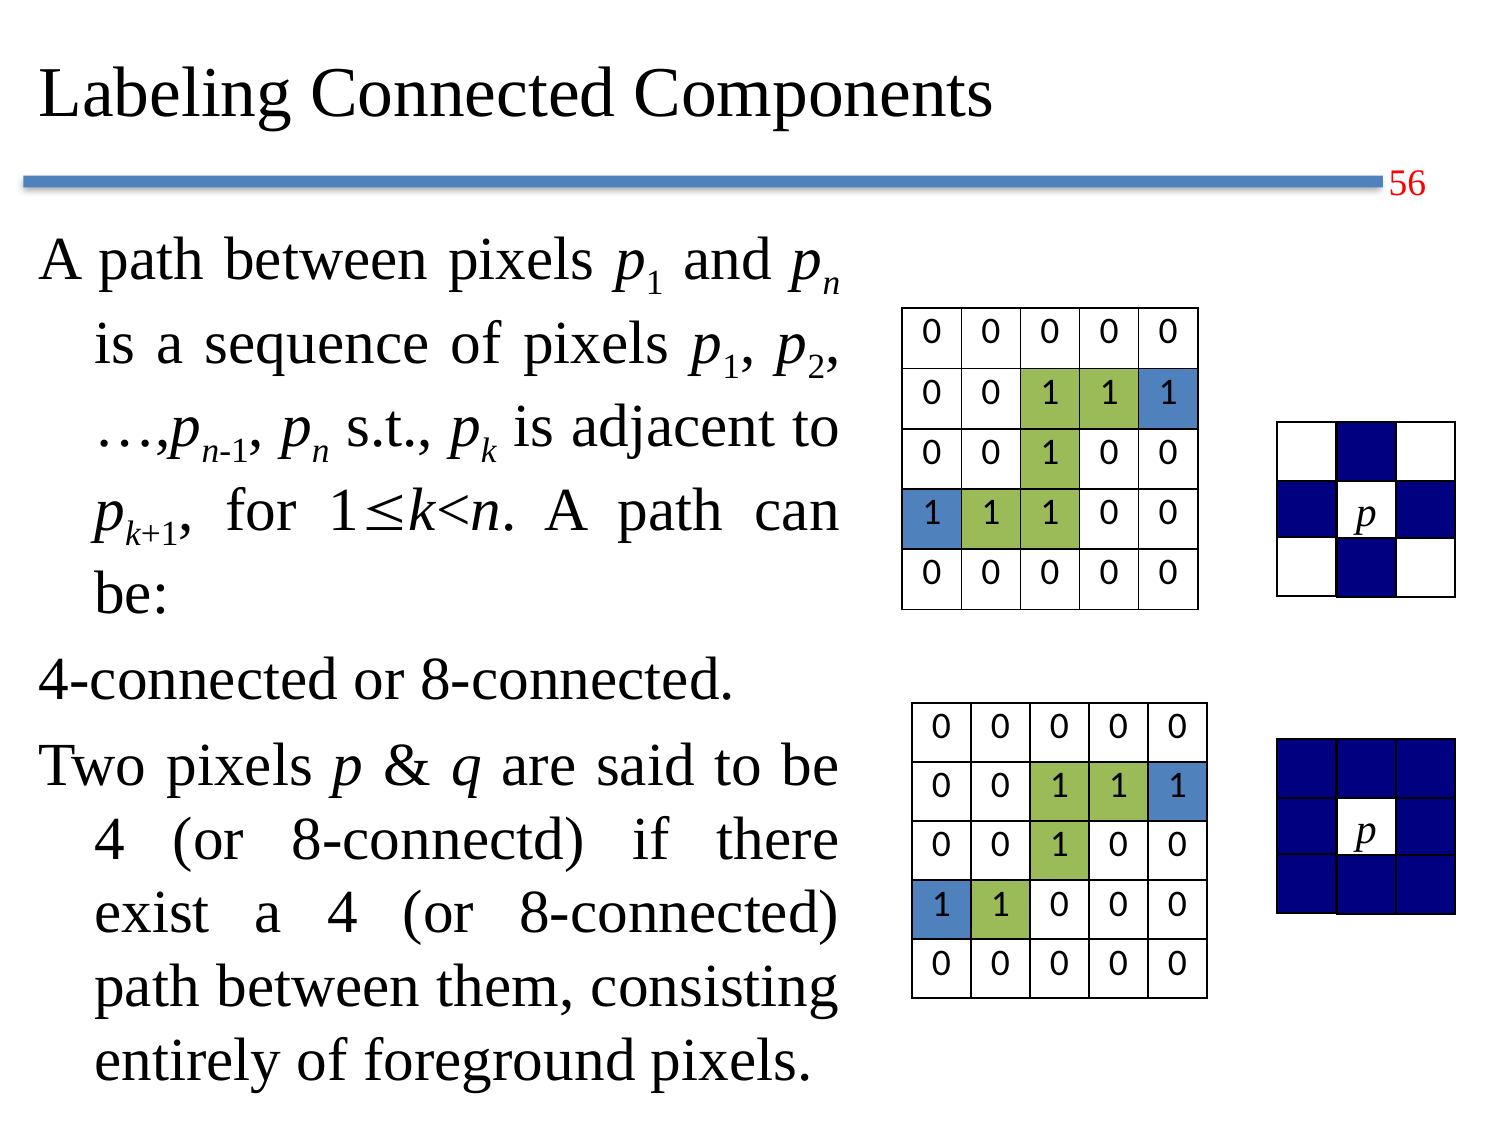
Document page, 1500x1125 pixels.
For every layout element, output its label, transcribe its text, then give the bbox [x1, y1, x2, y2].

table_cell 0 [1139, 490, 1197, 548]
table_cell 0 [1149, 881, 1206, 938]
table_header 0 [1149, 704, 1206, 761]
table_header 0 [972, 704, 1029, 761]
table_cell 0 [962, 430, 1020, 488]
table_cell 0 [1021, 550, 1079, 609]
title Labeling Connected Components [23, 11, 1254, 164]
table_header 0 [1080, 309, 1138, 368]
list A path between pixels p1 and pn is a sequence of pixels p1, p2,…,pn-1, pn s.t., pk is adjacent to pk+1, for 1k<n. A path can be: 4-connected or 8-connected. Two pixels p & q are said to be 4 (or 8-connectd) if there exist a 4 (or 8-connected) path between them, consisting entirely of foreground pixels. [23, 210, 856, 1114]
table_cell 0 [1090, 940, 1147, 997]
table_cell 1 [1031, 763, 1088, 820]
table_cell 1 [1139, 369, 1197, 428]
table_cell 1 [1149, 763, 1206, 820]
table_header 0 [962, 309, 1020, 368]
table_cell 0 [1090, 881, 1147, 938]
table_cell 0 [1149, 940, 1206, 997]
table_cell 0 [913, 763, 970, 820]
table_cell 1 [913, 881, 970, 938]
table_header 0 [1031, 704, 1088, 761]
table_cell 1 [903, 490, 961, 548]
table_cell 1 [1031, 822, 1088, 879]
table_cell 0 [903, 430, 961, 488]
table_cell 1 [1090, 763, 1147, 820]
table_cell 0 [1031, 881, 1088, 938]
table_cell 1 [972, 881, 1029, 938]
table_cell 0 [972, 763, 1029, 820]
table_cell 0 [1149, 822, 1206, 879]
table_cell 0 [1080, 550, 1138, 609]
table_cell 0 [1139, 430, 1197, 488]
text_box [1277, 421, 1455, 598]
table_cell 0 [903, 550, 961, 609]
table_cell 0 [962, 550, 1020, 609]
table_cell 1 [1021, 430, 1079, 488]
table_cell 0 [1031, 940, 1088, 997]
table_header 0 [1090, 704, 1147, 761]
table_cell 0 [972, 940, 1029, 997]
table_cell 1 [1080, 369, 1138, 428]
table_header 0 [1139, 309, 1197, 368]
table_header 0 [913, 704, 970, 761]
table_cell 0 [913, 822, 970, 879]
table_header 0 [1021, 309, 1079, 368]
table_cell 0 [903, 369, 961, 428]
table_cell 0 [1080, 430, 1138, 488]
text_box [1277, 738, 1455, 915]
table_header 0 [903, 309, 961, 368]
table_cell 0 [962, 369, 1020, 428]
table_cell 1 [962, 490, 1020, 548]
table_cell 0 [913, 940, 970, 997]
table_cell 0 [1080, 490, 1138, 548]
table_cell 0 [1139, 550, 1197, 609]
table_cell 0 [1090, 822, 1147, 879]
table_cell 1 [1021, 369, 1079, 428]
table_cell 1 [1021, 490, 1079, 548]
table_cell 0 [972, 822, 1029, 879]
